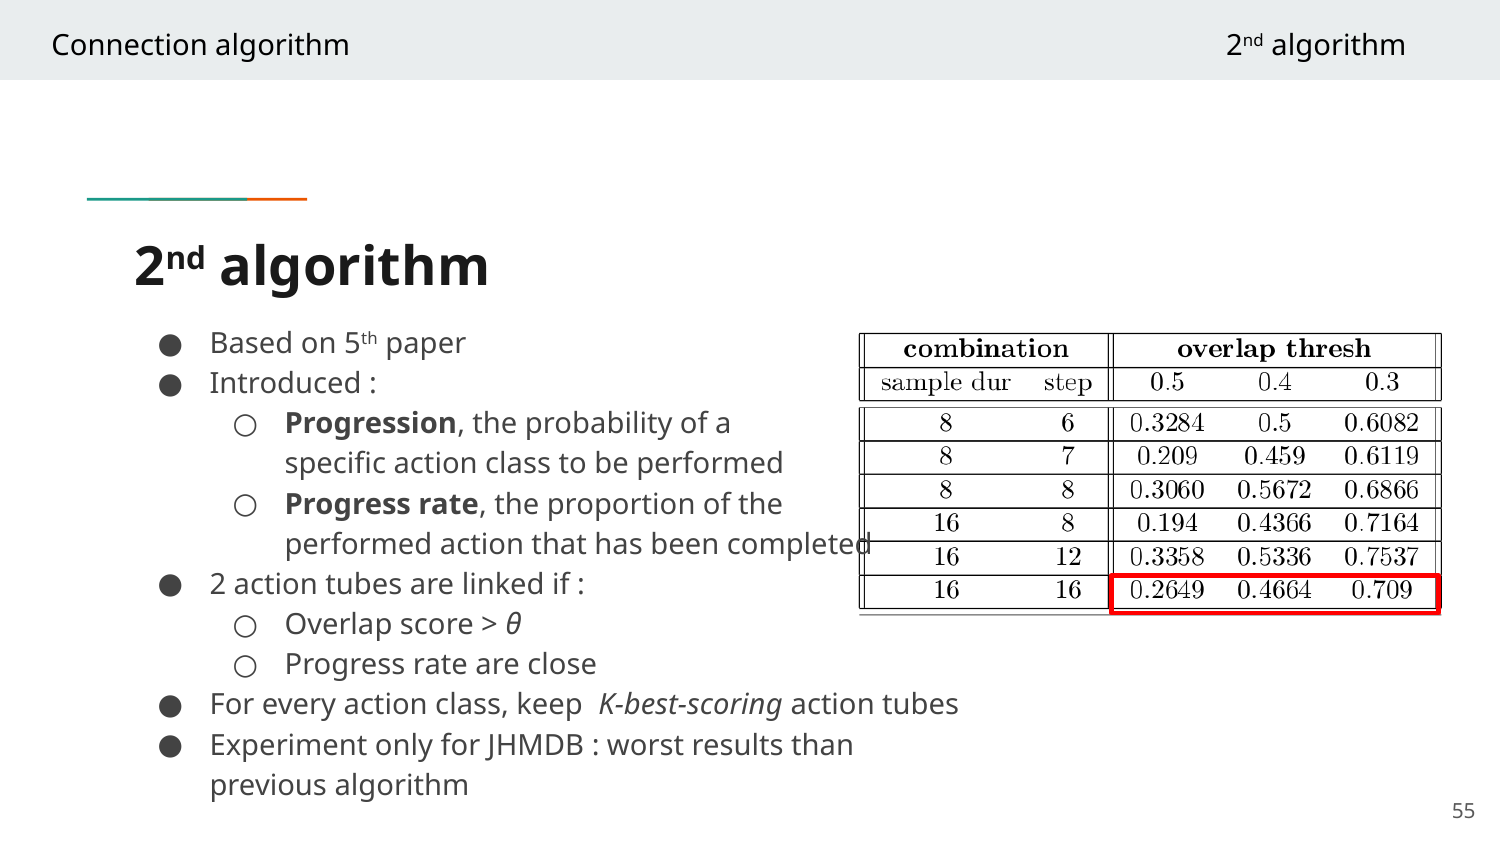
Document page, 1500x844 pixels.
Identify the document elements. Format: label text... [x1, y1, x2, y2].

picture [835, 303, 1455, 624]
text_box 2nd algorithm [1100, 11, 1422, 77]
list Based on 5th paper Introduced : Progression, the probability of a specific action class to be performed Progress rate, the proportion of the performed action that has been completed 2 action tubes are linked if : Overlap score > θ Progress rate are close For every action class, keep Κ-best-scoring action tubes Experiment only for JHMDB : worst results than previous algorithm [119, 304, 986, 817]
text_box Connection algorithm [36, 11, 394, 77]
title 2nd algorithm [119, 216, 1381, 304]
slide_number ‹#› [1400, 779, 1491, 844]
